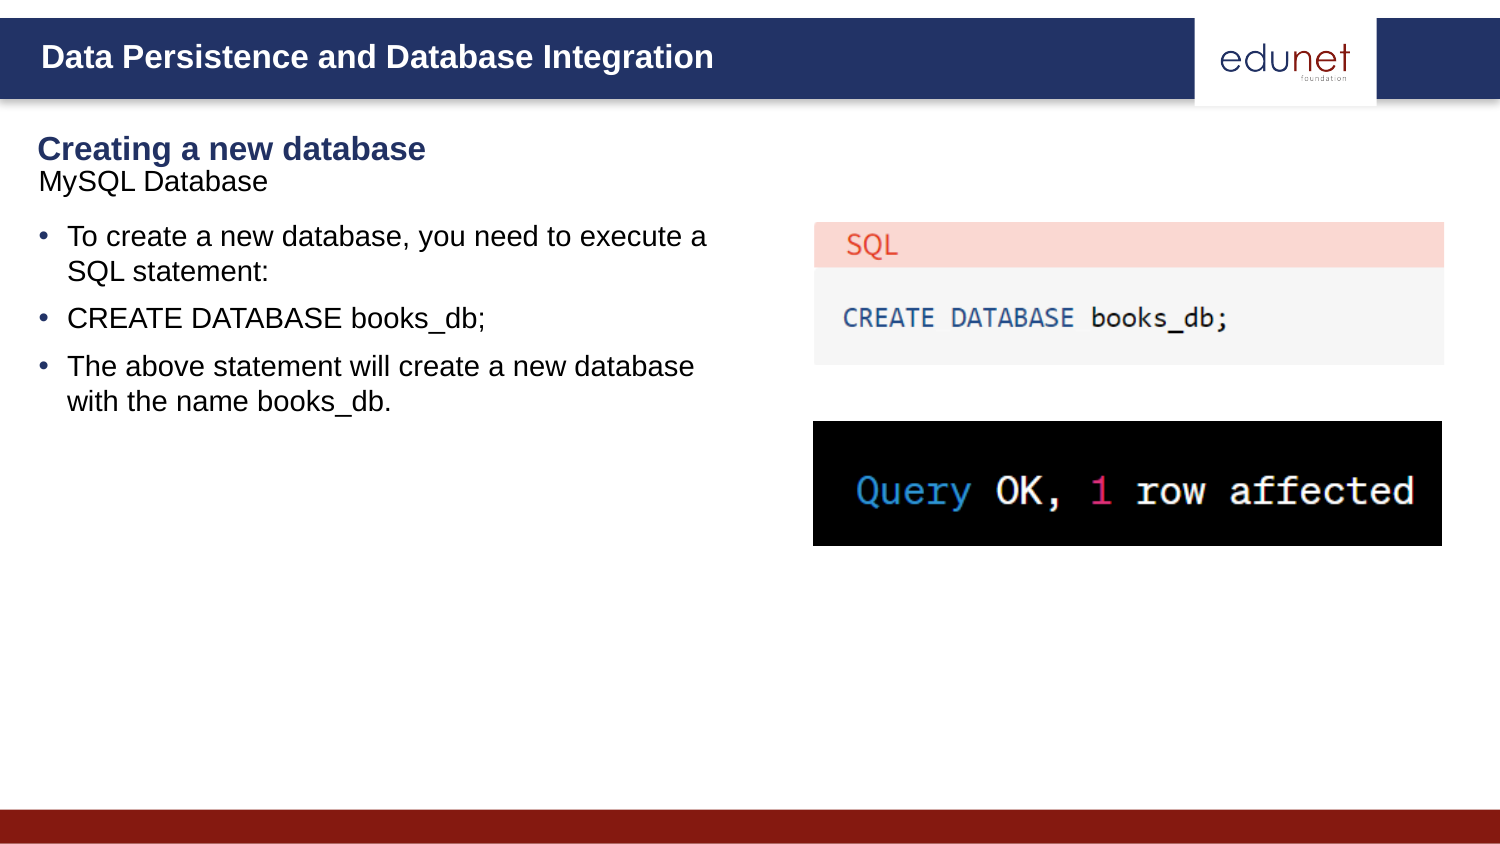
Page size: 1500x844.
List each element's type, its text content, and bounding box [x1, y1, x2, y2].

title Creating a new database [22, 112, 830, 166]
list MySQL Database [23, 147, 750, 223]
picture [1215, 38, 1356, 86]
picture [813, 421, 1442, 546]
text_box To create a new database, you need to execute a SQL statement: CREATE DATABASE books_db; The above statement will create a new database with the name books_db. [23, 202, 733, 422]
picture [813, 222, 1445, 365]
